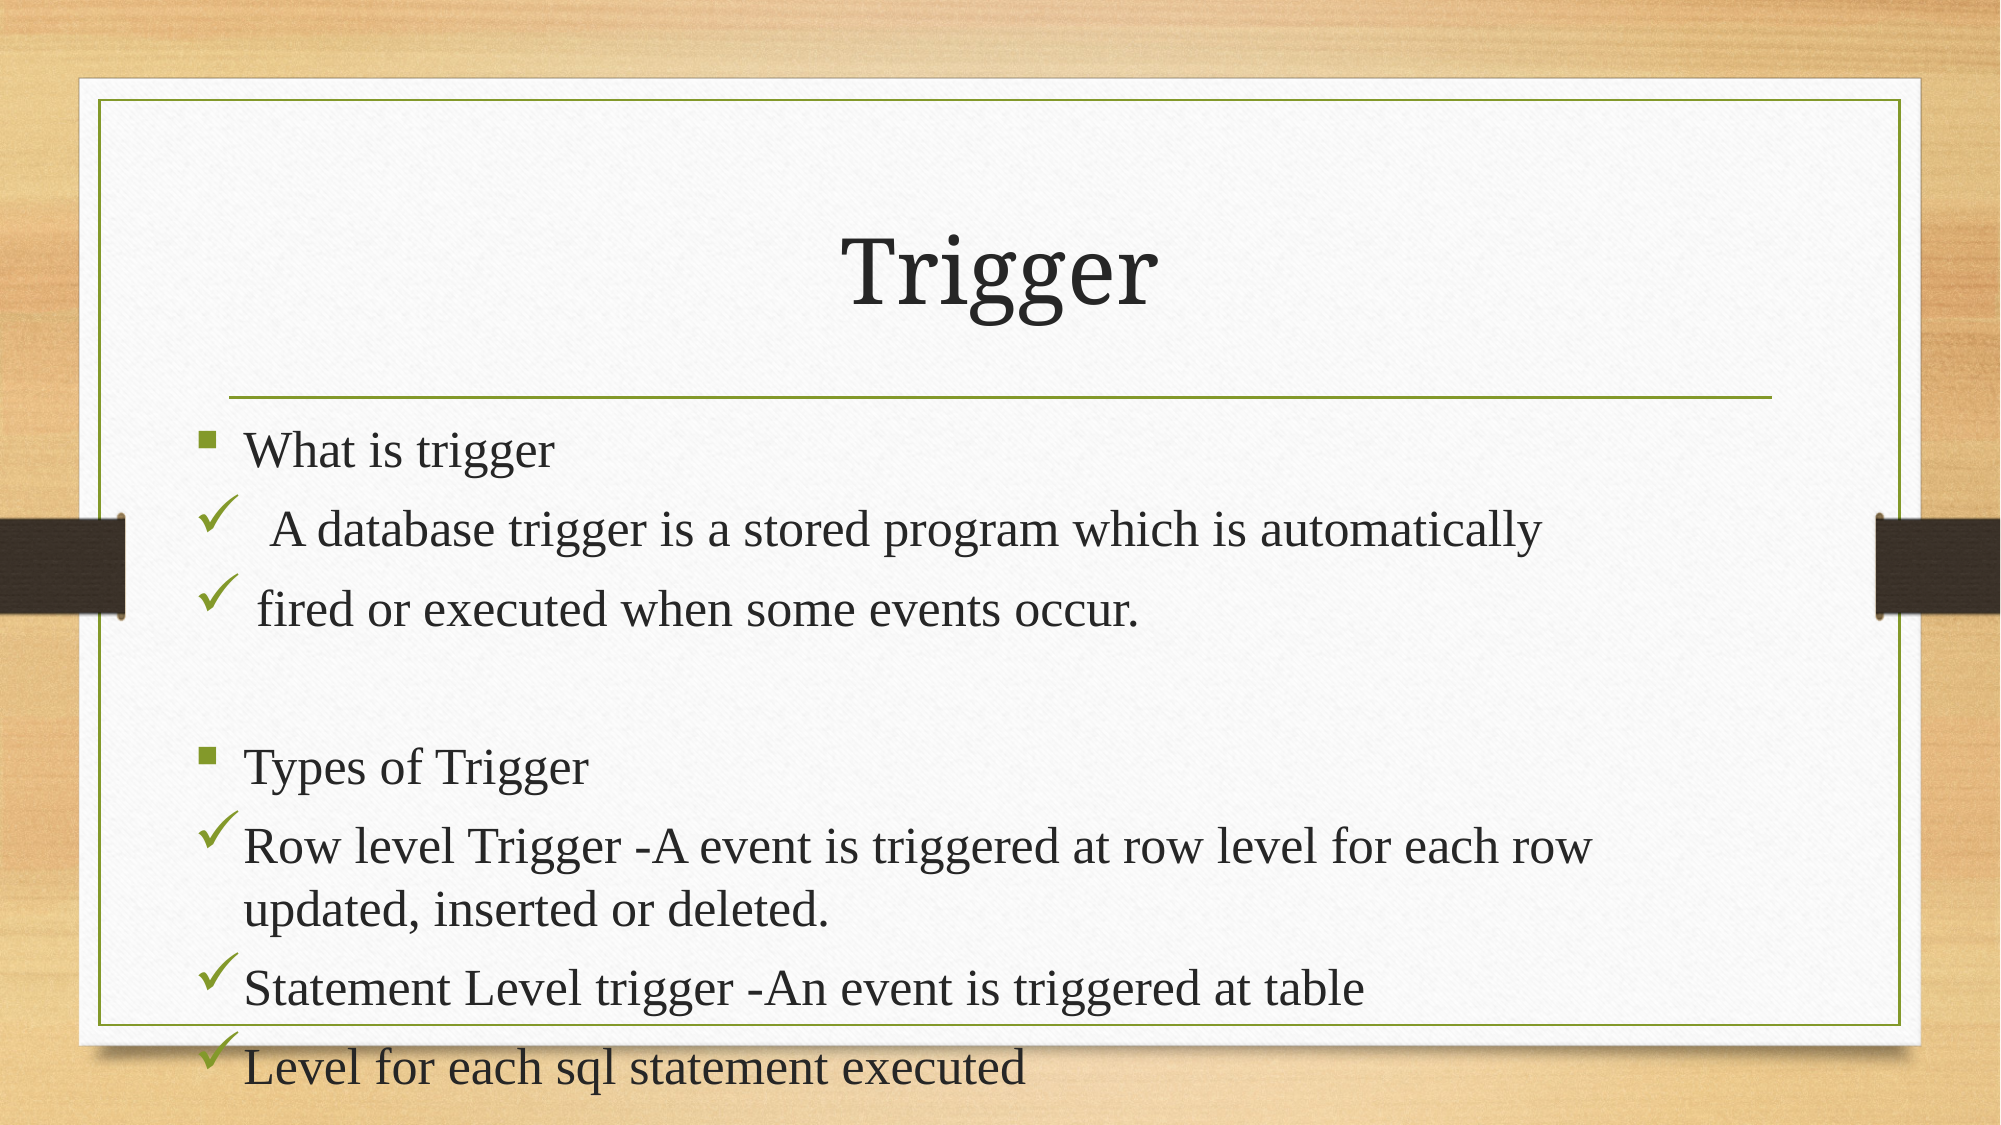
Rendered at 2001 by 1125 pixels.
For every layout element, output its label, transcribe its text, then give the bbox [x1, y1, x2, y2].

list What is trigger A database trigger is a stored program which is automatically fired or executed when some events occur. Types of Trigger Row level Trigger -A event is triggered at row level for each row updated, inserted or deleted. Statement Level trigger -An event is triggered at table Level for each sql statement executed [178, 408, 1627, 1111]
title Trigger [212, 161, 1788, 375]
picture [0, 0, 2001, 1125]
